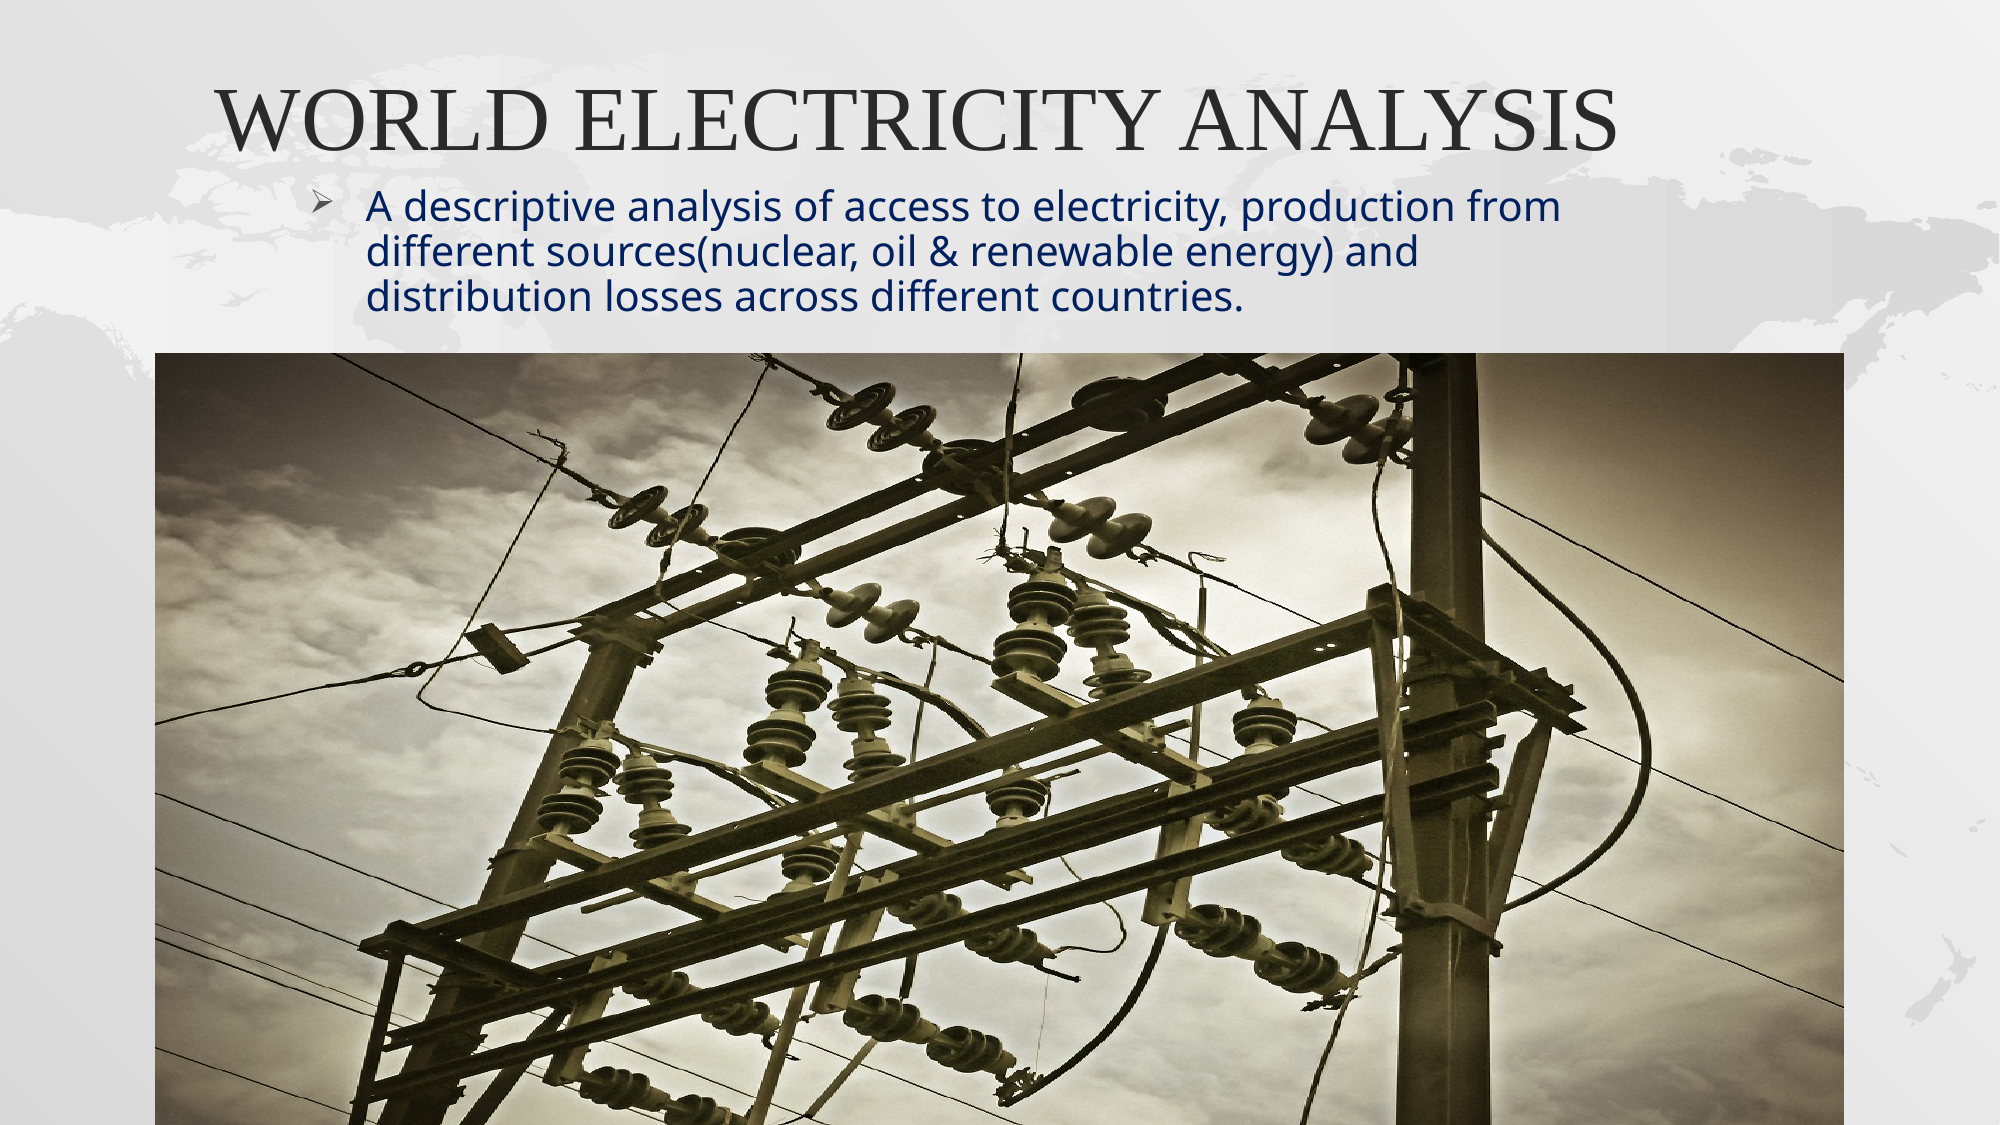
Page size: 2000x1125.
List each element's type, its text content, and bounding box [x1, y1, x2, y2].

title WORLD ELECTRICITY ANALYSIS [199, 52, 1800, 178]
subtitle A descriptive analysis of access to electricity, production from different sources(nuclear, oil & renewable energy) and distribution losses across different countries. [294, 177, 1582, 353]
picture [155, 353, 1844, 1125]
